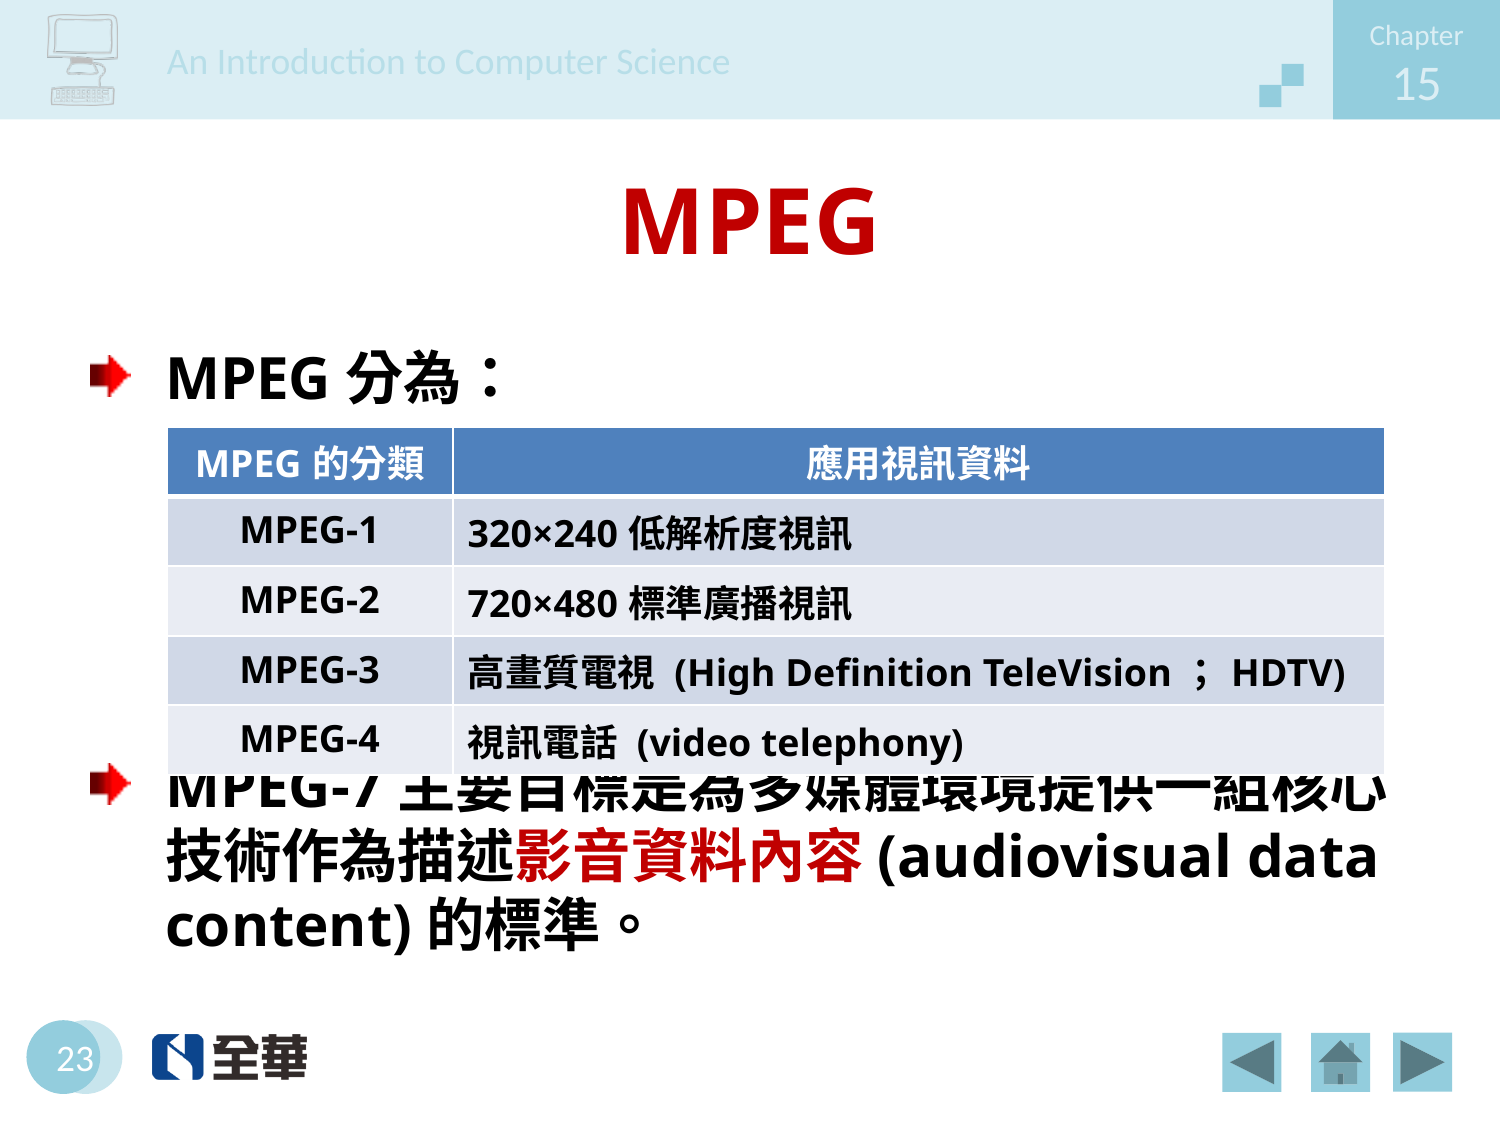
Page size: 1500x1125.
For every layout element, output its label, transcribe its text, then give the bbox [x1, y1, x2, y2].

table_cell MPEG-2 [168, 567, 452, 635]
table_header 應用視訊資料 [454, 428, 1384, 494]
table_cell 320×240低解析度視訊 [454, 499, 1384, 565]
picture [90, 355, 131, 397]
table_cell 高畫質電視 (High Definition TeleVision；HDTV) [454, 637, 1384, 704]
table_header MPEG的分類 [168, 428, 452, 494]
picture [47, 14, 118, 106]
table_cell MPEG-3 [168, 637, 452, 704]
list MPEG分為： MPEG-7主要目標是為多媒體環境提供一組核心技術作為描述影音資料內容(audiovisual data content)的標準。 [75, 333, 1425, 1005]
table_cell 720×480標準廣播視訊 [454, 567, 1384, 635]
picture [90, 763, 131, 805]
picture [152, 1034, 307, 1080]
table_cell MPEG-4 [168, 706, 452, 774]
title MPEG [75, 138, 1425, 297]
table_cell MPEG-1 [168, 499, 452, 565]
table_cell 視訊電話 (video telephony) [454, 706, 1384, 774]
